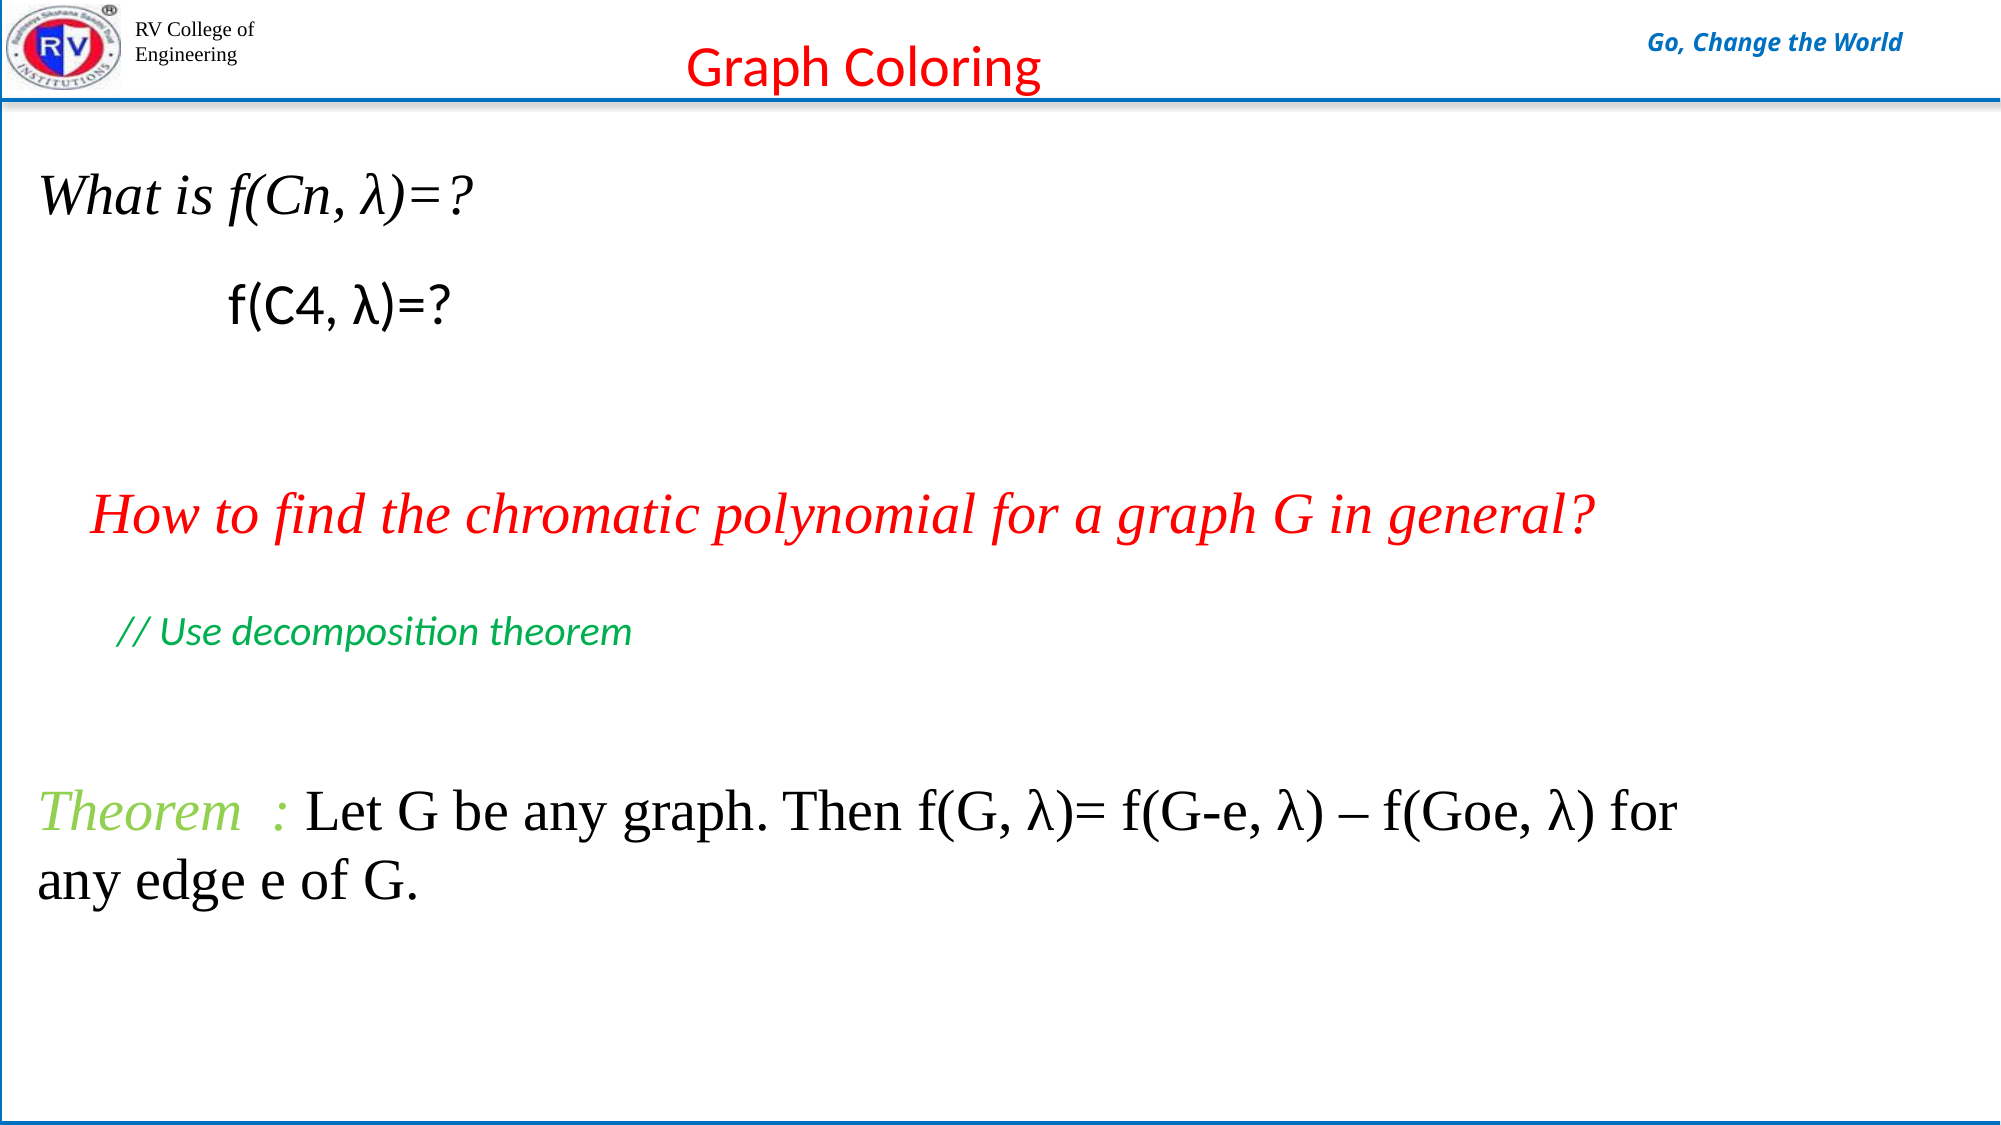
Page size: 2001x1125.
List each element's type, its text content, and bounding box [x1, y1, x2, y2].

text_box How to find the chromatic polynomial for a graph G in general? [75, 468, 1612, 553]
text_box // Use decomposition theorem [102, 596, 649, 662]
text_box Theorem : Let G be any graph. Then f(G, λ)= f(G-e, λ) – f(Goe, λ) for any edge e of G. [22, 764, 1712, 919]
text_box f(C4, λ)=? [214, 258, 1677, 344]
text_box Graph Coloring [671, 20, 1286, 105]
picture [6, 4, 121, 90]
text_box What is f(Cn, λ)=? [22, 148, 1491, 234]
